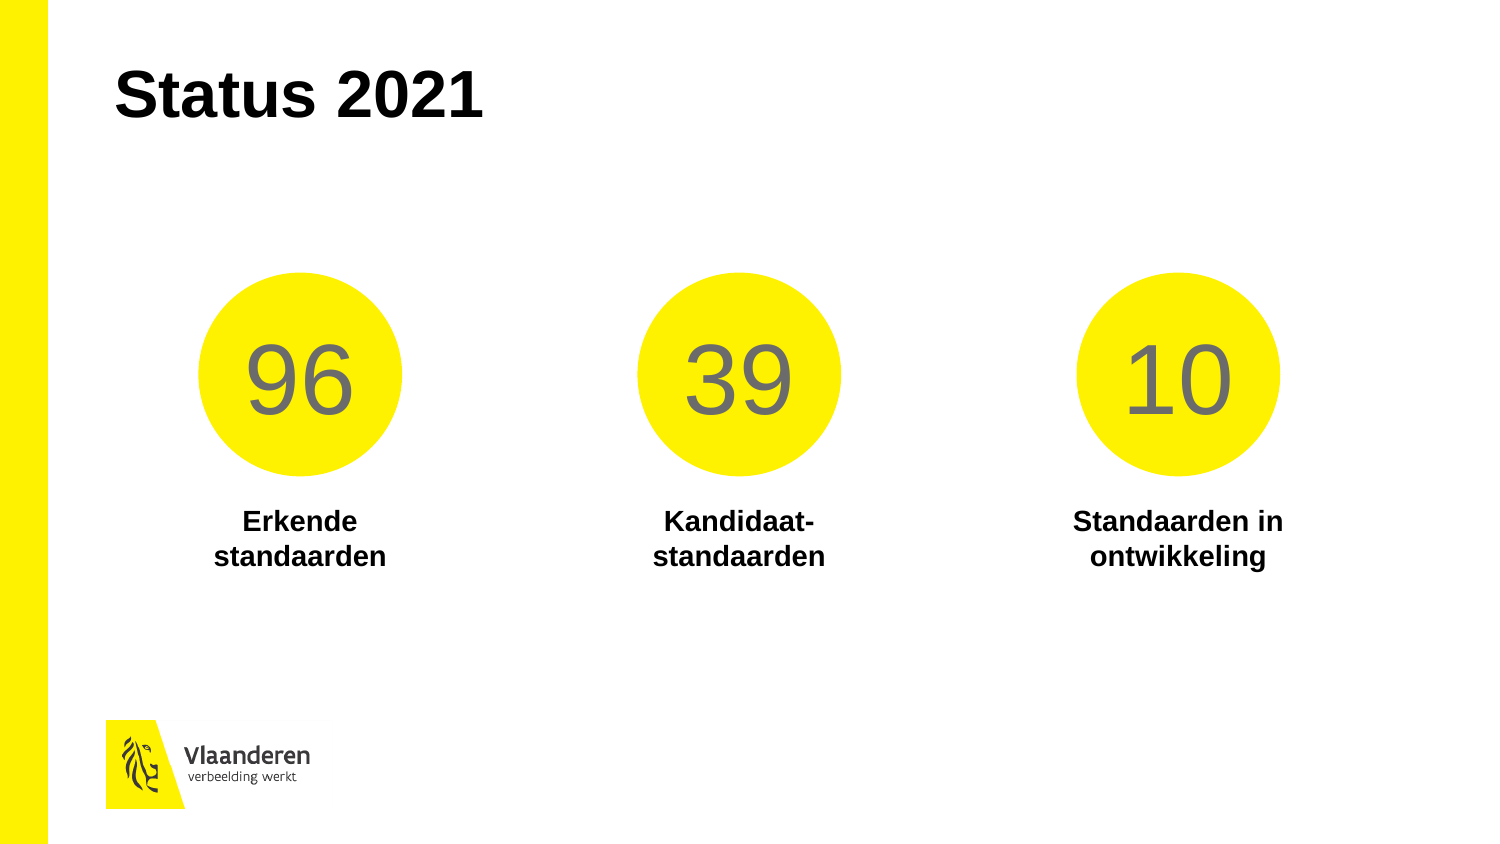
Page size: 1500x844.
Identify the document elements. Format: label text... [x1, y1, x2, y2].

picture [106, 720, 333, 809]
text_box 39 [637, 272, 842, 477]
text_box Standaarden in ontwikkeling [1056, 494, 1300, 580]
text_box 10 [1076, 272, 1281, 477]
text_box Kandidaat- standaarden [617, 494, 861, 580]
text_box Erkende standaarden [178, 494, 422, 580]
text_box Status 2021 [103, 44, 1397, 167]
text_box 96 [198, 272, 403, 477]
